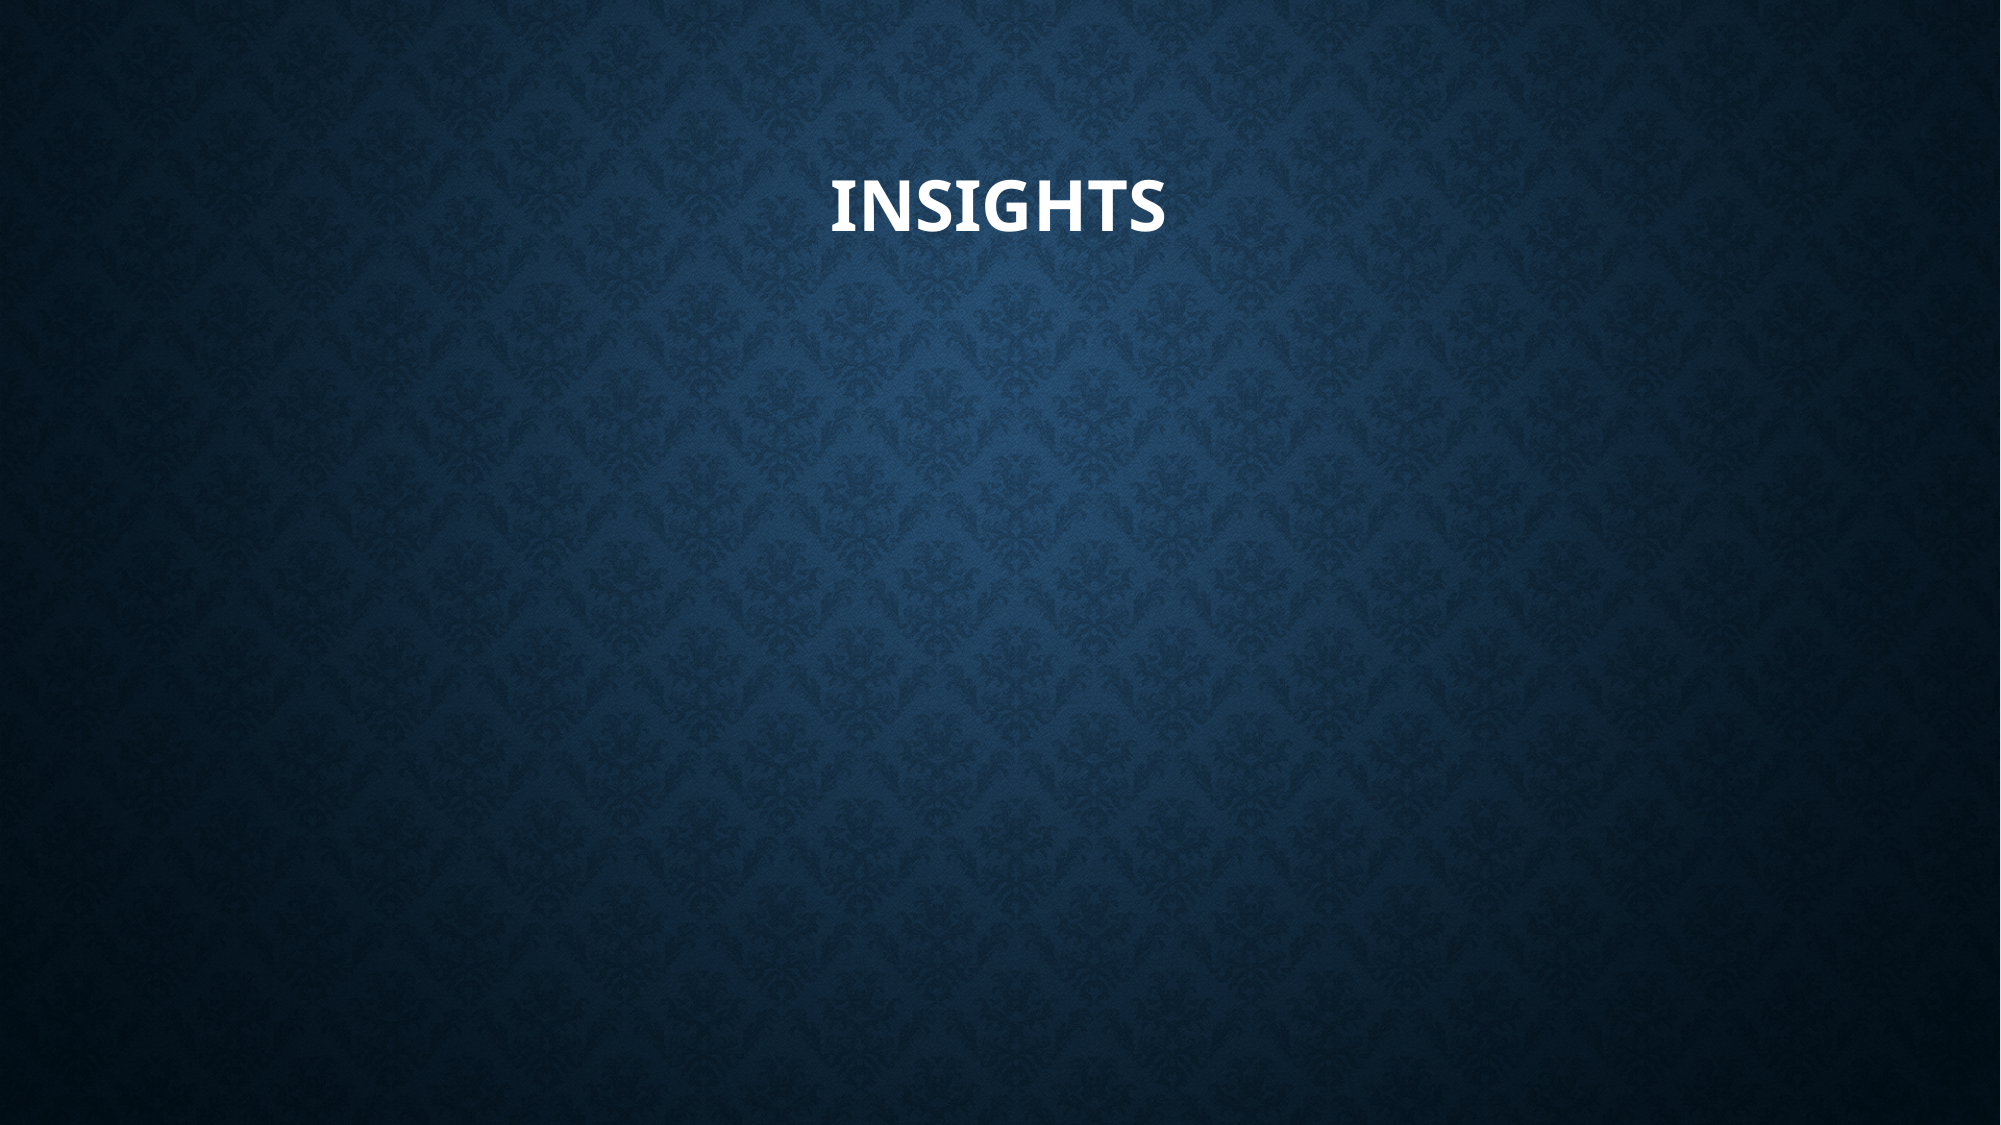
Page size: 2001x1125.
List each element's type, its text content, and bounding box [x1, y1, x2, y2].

title Insights [149, 99, 1849, 318]
